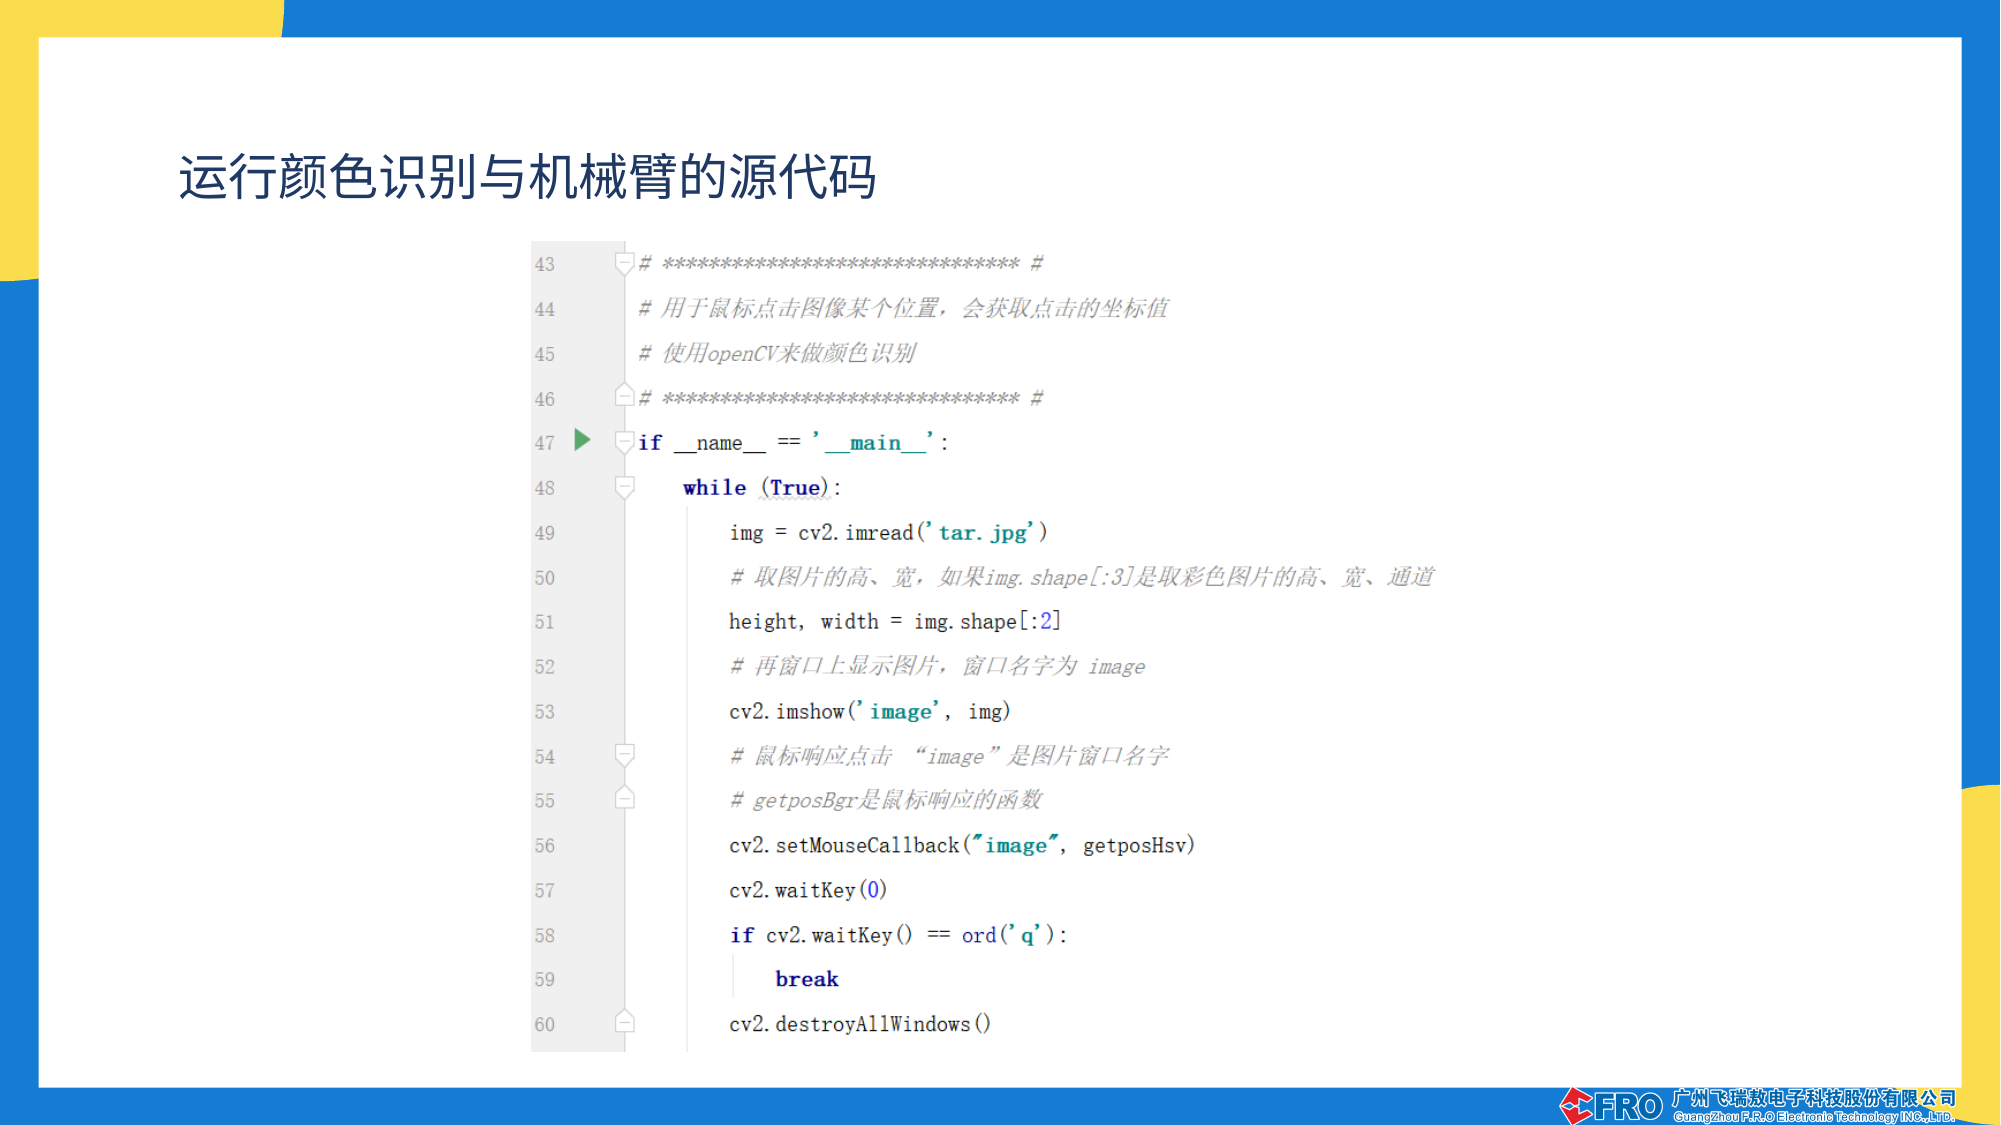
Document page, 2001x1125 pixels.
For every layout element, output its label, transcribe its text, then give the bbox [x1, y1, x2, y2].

picture [1559, 1087, 1956, 1125]
picture [531, 241, 1469, 1052]
text_box 运行颜色识别与机械臂的源代码 [163, 137, 1144, 213]
